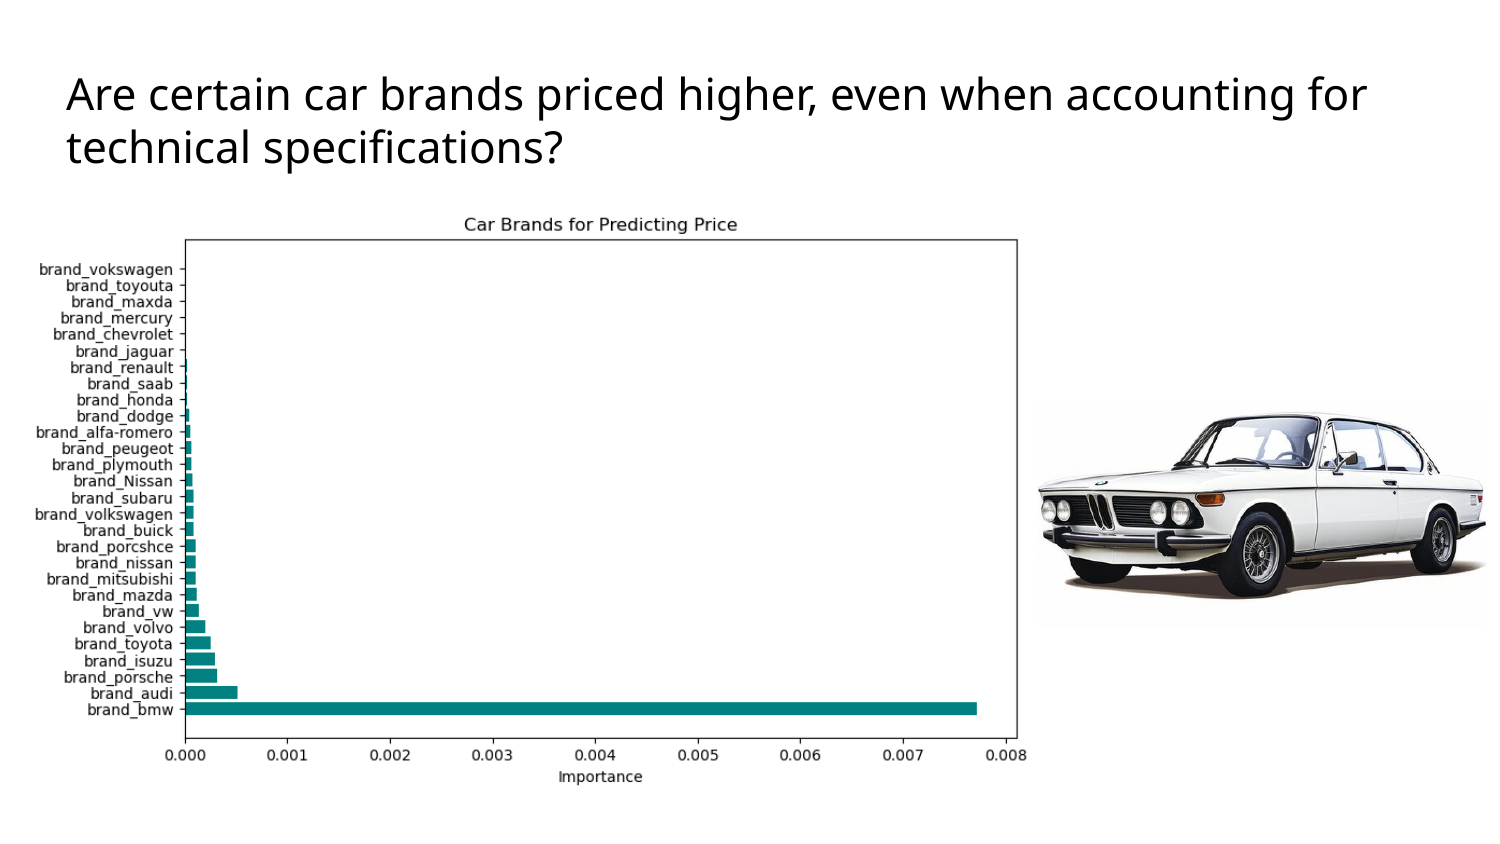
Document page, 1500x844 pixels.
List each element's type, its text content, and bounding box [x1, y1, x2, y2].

picture [24, 207, 1487, 820]
title Are certain car brands priced higher, even when accounting for technical specifications? [51, 51, 1449, 146]
